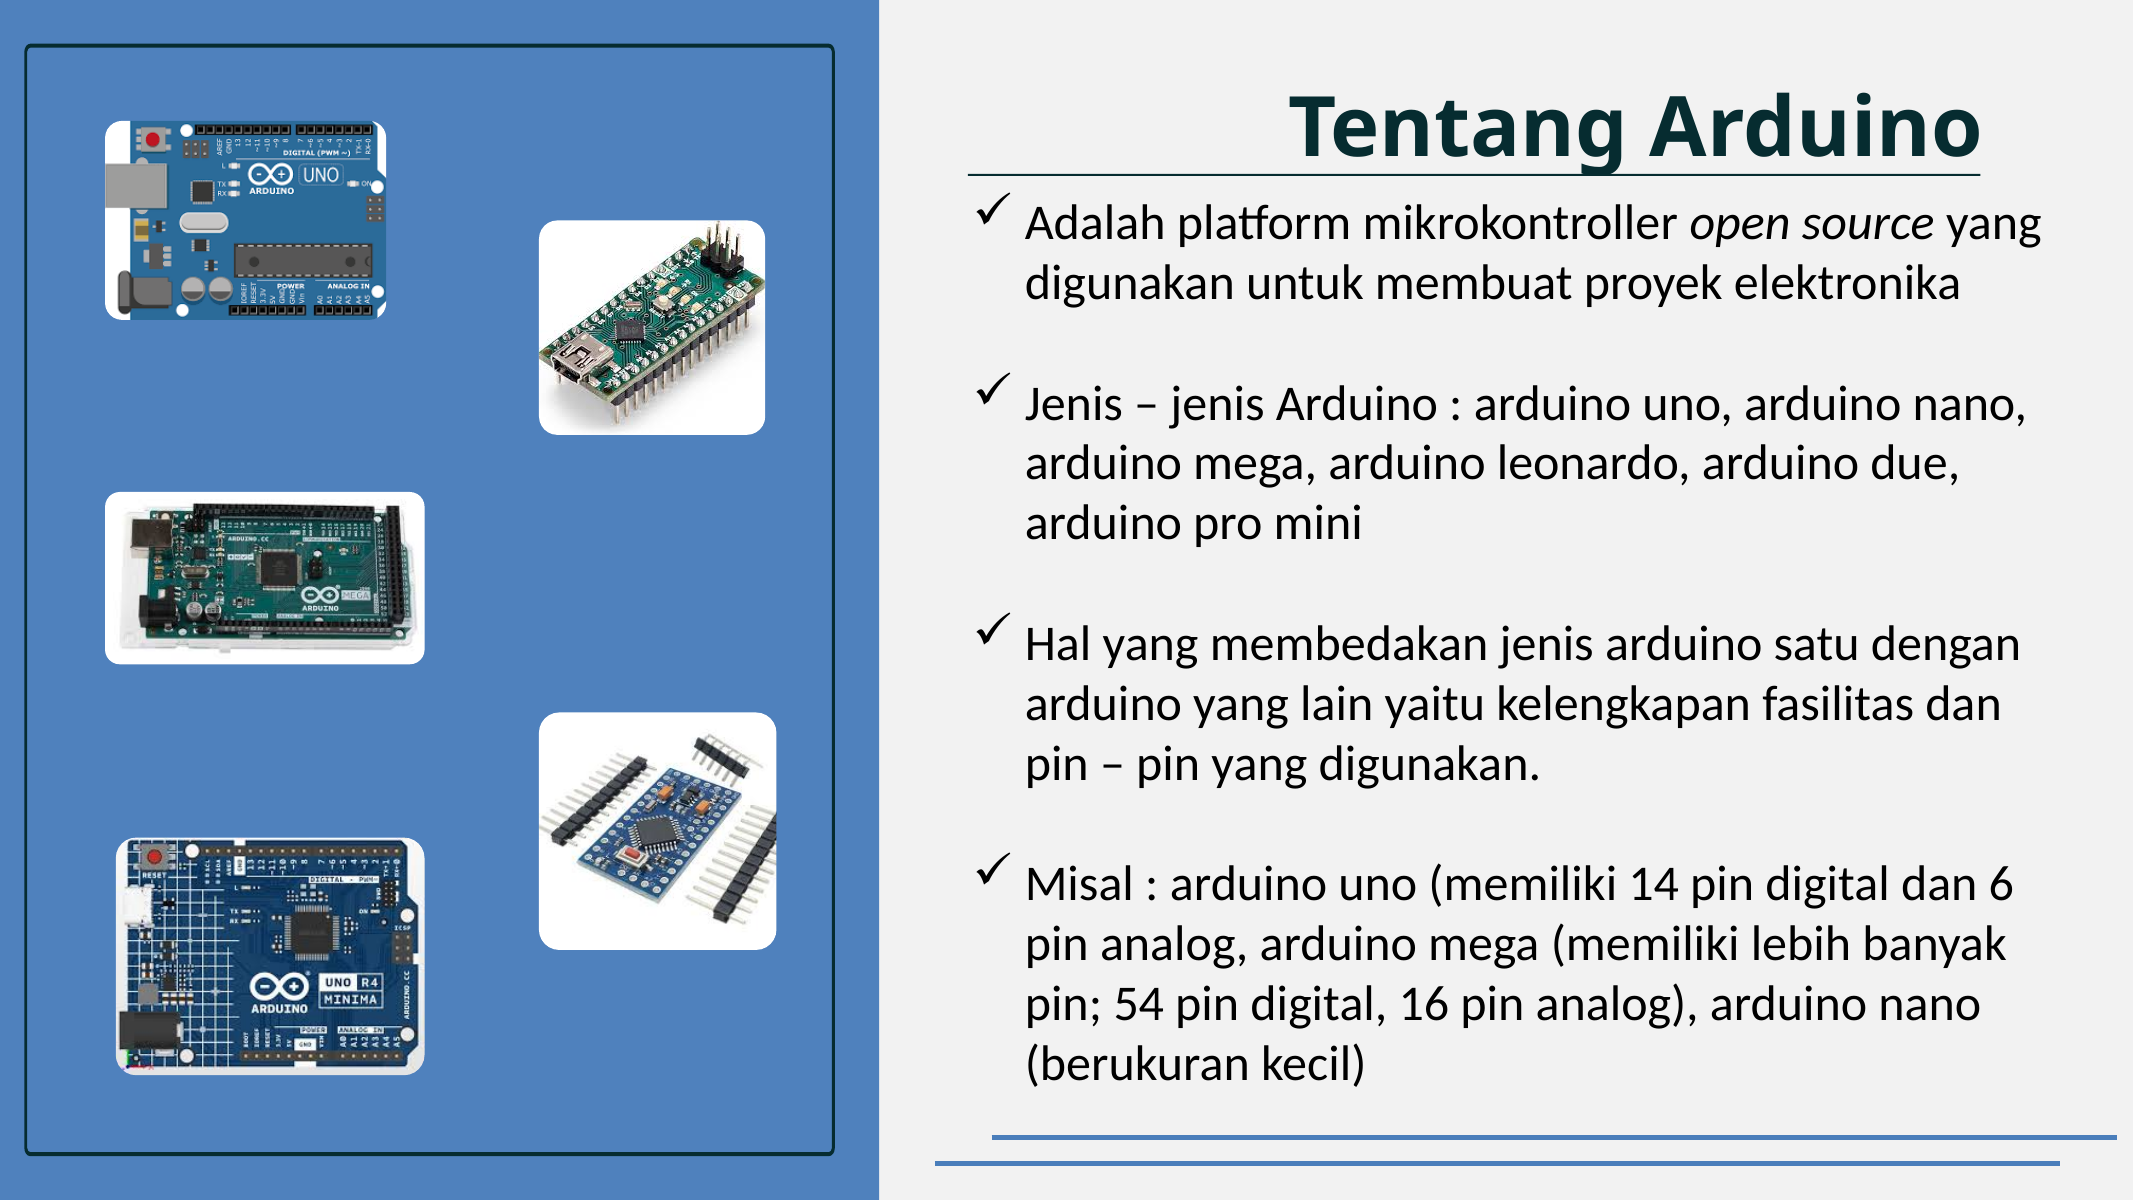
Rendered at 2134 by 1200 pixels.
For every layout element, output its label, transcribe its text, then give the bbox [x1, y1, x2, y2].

picture [115, 837, 425, 1076]
picture [538, 220, 766, 436]
picture [538, 712, 777, 951]
picture [104, 491, 425, 665]
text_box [967, 48, 2014, 175]
text_box [0, 0, 880, 1200]
text_box Adalah platform mikrokontroller open source yang digunakan untuk membuat proyek elektronika Jenis – jenis Arduino : arduino uno, arduino nano, arduino mega, arduino leonardo, arduino due, arduino pro mini Hal yang membedakan jenis arduino satu dengan arduino yang lain yaitu kelengkapan fasilitas dan pin – pin yang digunakan. Misal : arduino uno (memiliki 14 pin digital dan 6 pin analog, arduino mega (memiliki lebih banyak pin; 54 pin digital, 16 pin analog), arduino nano (berukuran kecil) [934, 174, 2061, 1105]
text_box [24, 43, 836, 1157]
picture [104, 120, 387, 321]
